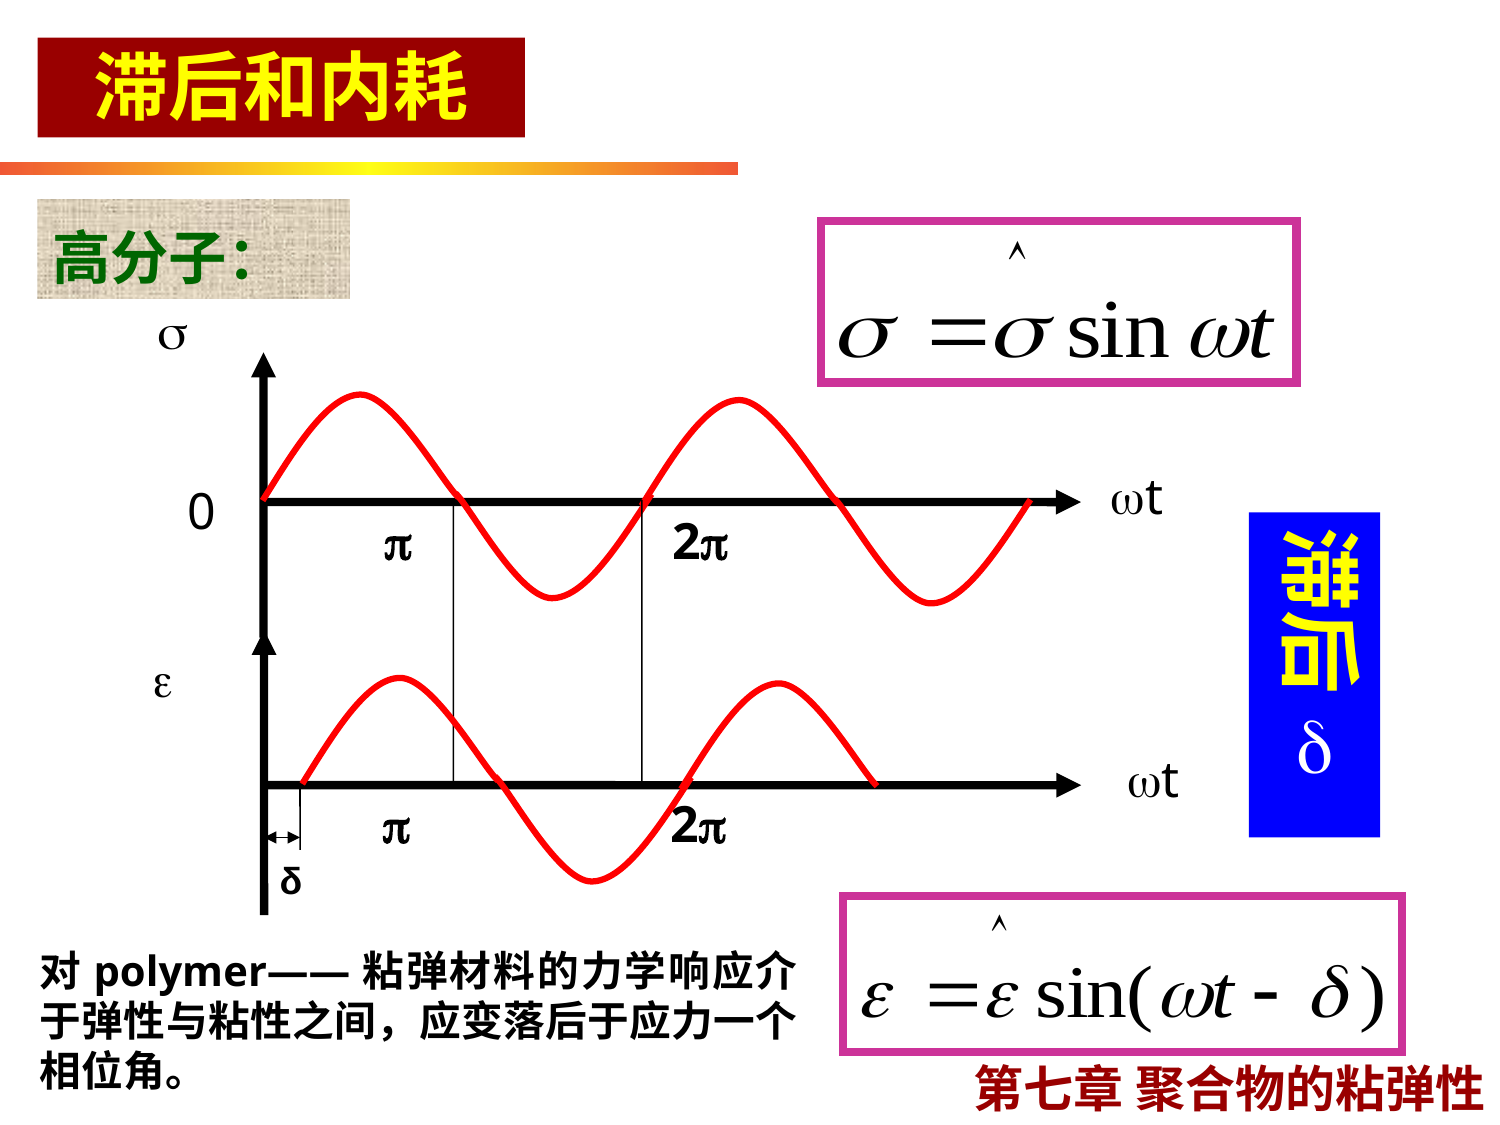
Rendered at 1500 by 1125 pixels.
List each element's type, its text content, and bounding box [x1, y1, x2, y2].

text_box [142, 292, 1263, 638]
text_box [824, 224, 1293, 379]
text_box 对polymer——粘弹材料的力学响应介于弹性与粘性之间，应变落后于应力一个相位角。 [24, 937, 813, 1103]
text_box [137, 499, 1196, 916]
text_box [847, 899, 1398, 1049]
text_box 高分子： [37, 199, 350, 299]
text_box 滞后和内耗 [37, 37, 525, 138]
text_box  [1258, 691, 1371, 797]
text_box 滞后 [1248, 512, 1381, 838]
